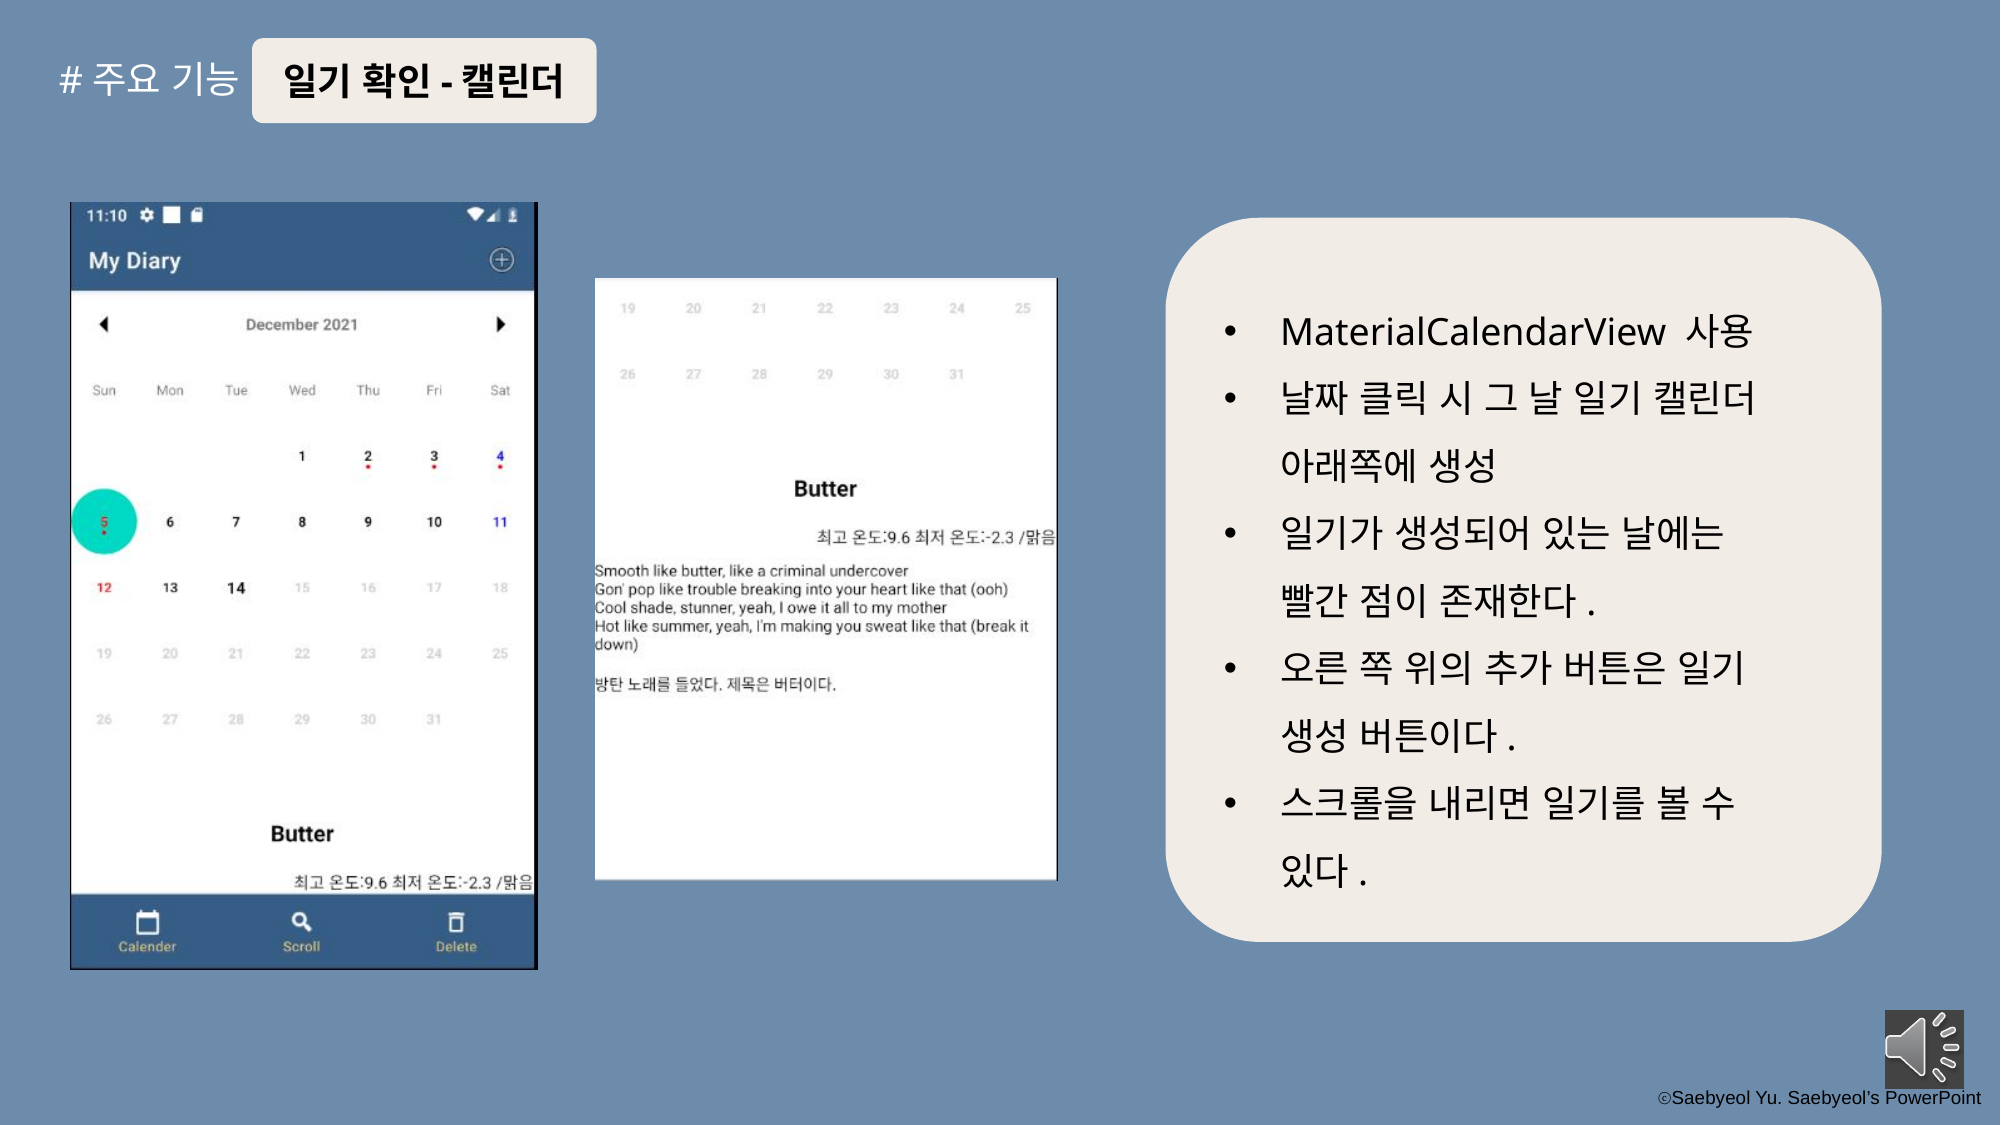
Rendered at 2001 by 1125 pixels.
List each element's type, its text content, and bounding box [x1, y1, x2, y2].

picture [70, 202, 538, 970]
picture [1884, 1009, 1965, 1090]
text_box #주요 기능 [44, 48, 251, 108]
text_box [1164, 216, 1883, 942]
picture [595, 278, 1058, 882]
text_box 일기 확인-캘린더 [251, 37, 598, 125]
text_box MaterialCalendarView 사용 날짜 클릭 시 그 날 일기 캘린더 아래쪽에 생성 일기가 생성되어 있는 날에는 빨간 점이 존재한다. 오른 쪽 위의 추가 버튼은 일기 생성 버튼이다. 스크롤을 내리면 일기를 볼 수 있다. [1209, 278, 1804, 946]
